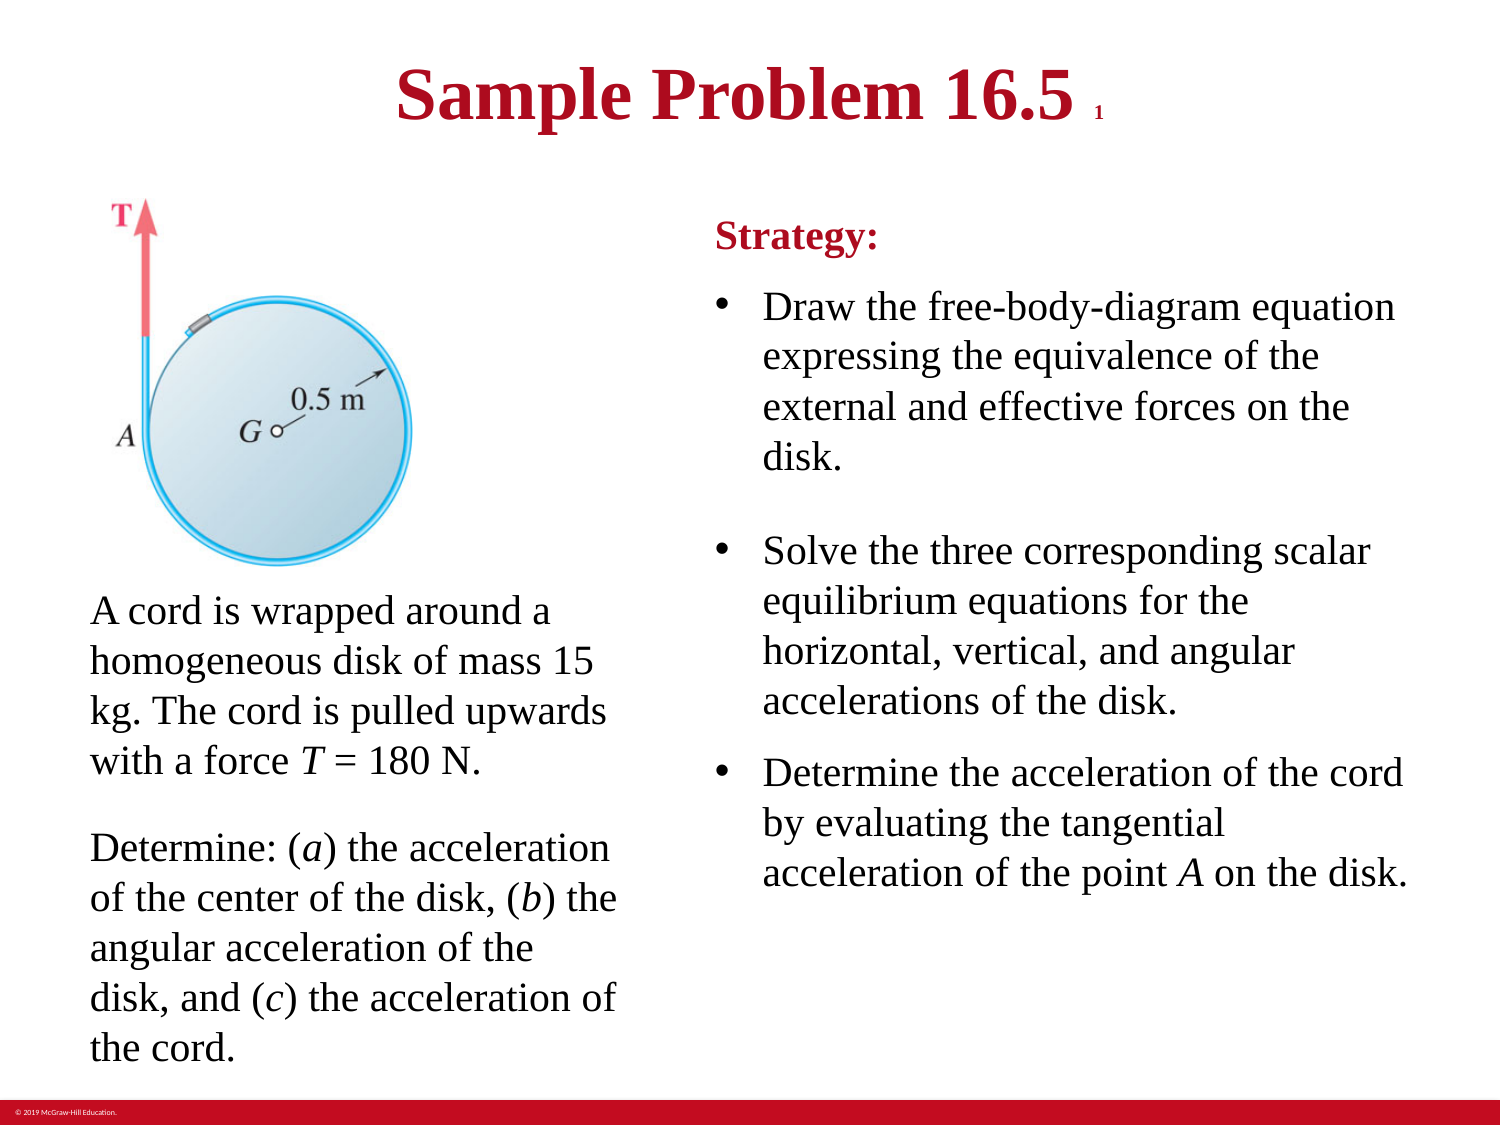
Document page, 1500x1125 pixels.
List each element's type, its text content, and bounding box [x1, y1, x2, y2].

list Strategy: Draw the free-body-diagram equation expressing the equivalence of the external and effective forces on the disk. [699, 200, 1425, 504]
list A cord is wrapped around a homogeneous disk of mass 15 kg. The cord is pulled upwards with a force T = 180 N. Determine: (a) the acceleration of the center of the disk, (b) the angular acceleration of the disk, and (c) the acceleration of the cord. [75, 575, 638, 1075]
list Solve the three corresponding scalar equilibrium equations for the horizontal, vertical, and angular accelerations of the disk. [699, 515, 1425, 725]
title Sample Problem 16.5 1 [75, 37, 1425, 138]
list Determine the acceleration of the cord by evaluating the tangential acceleration of the point A on the disk. [699, 737, 1425, 913]
picture [110, 197, 414, 567]
